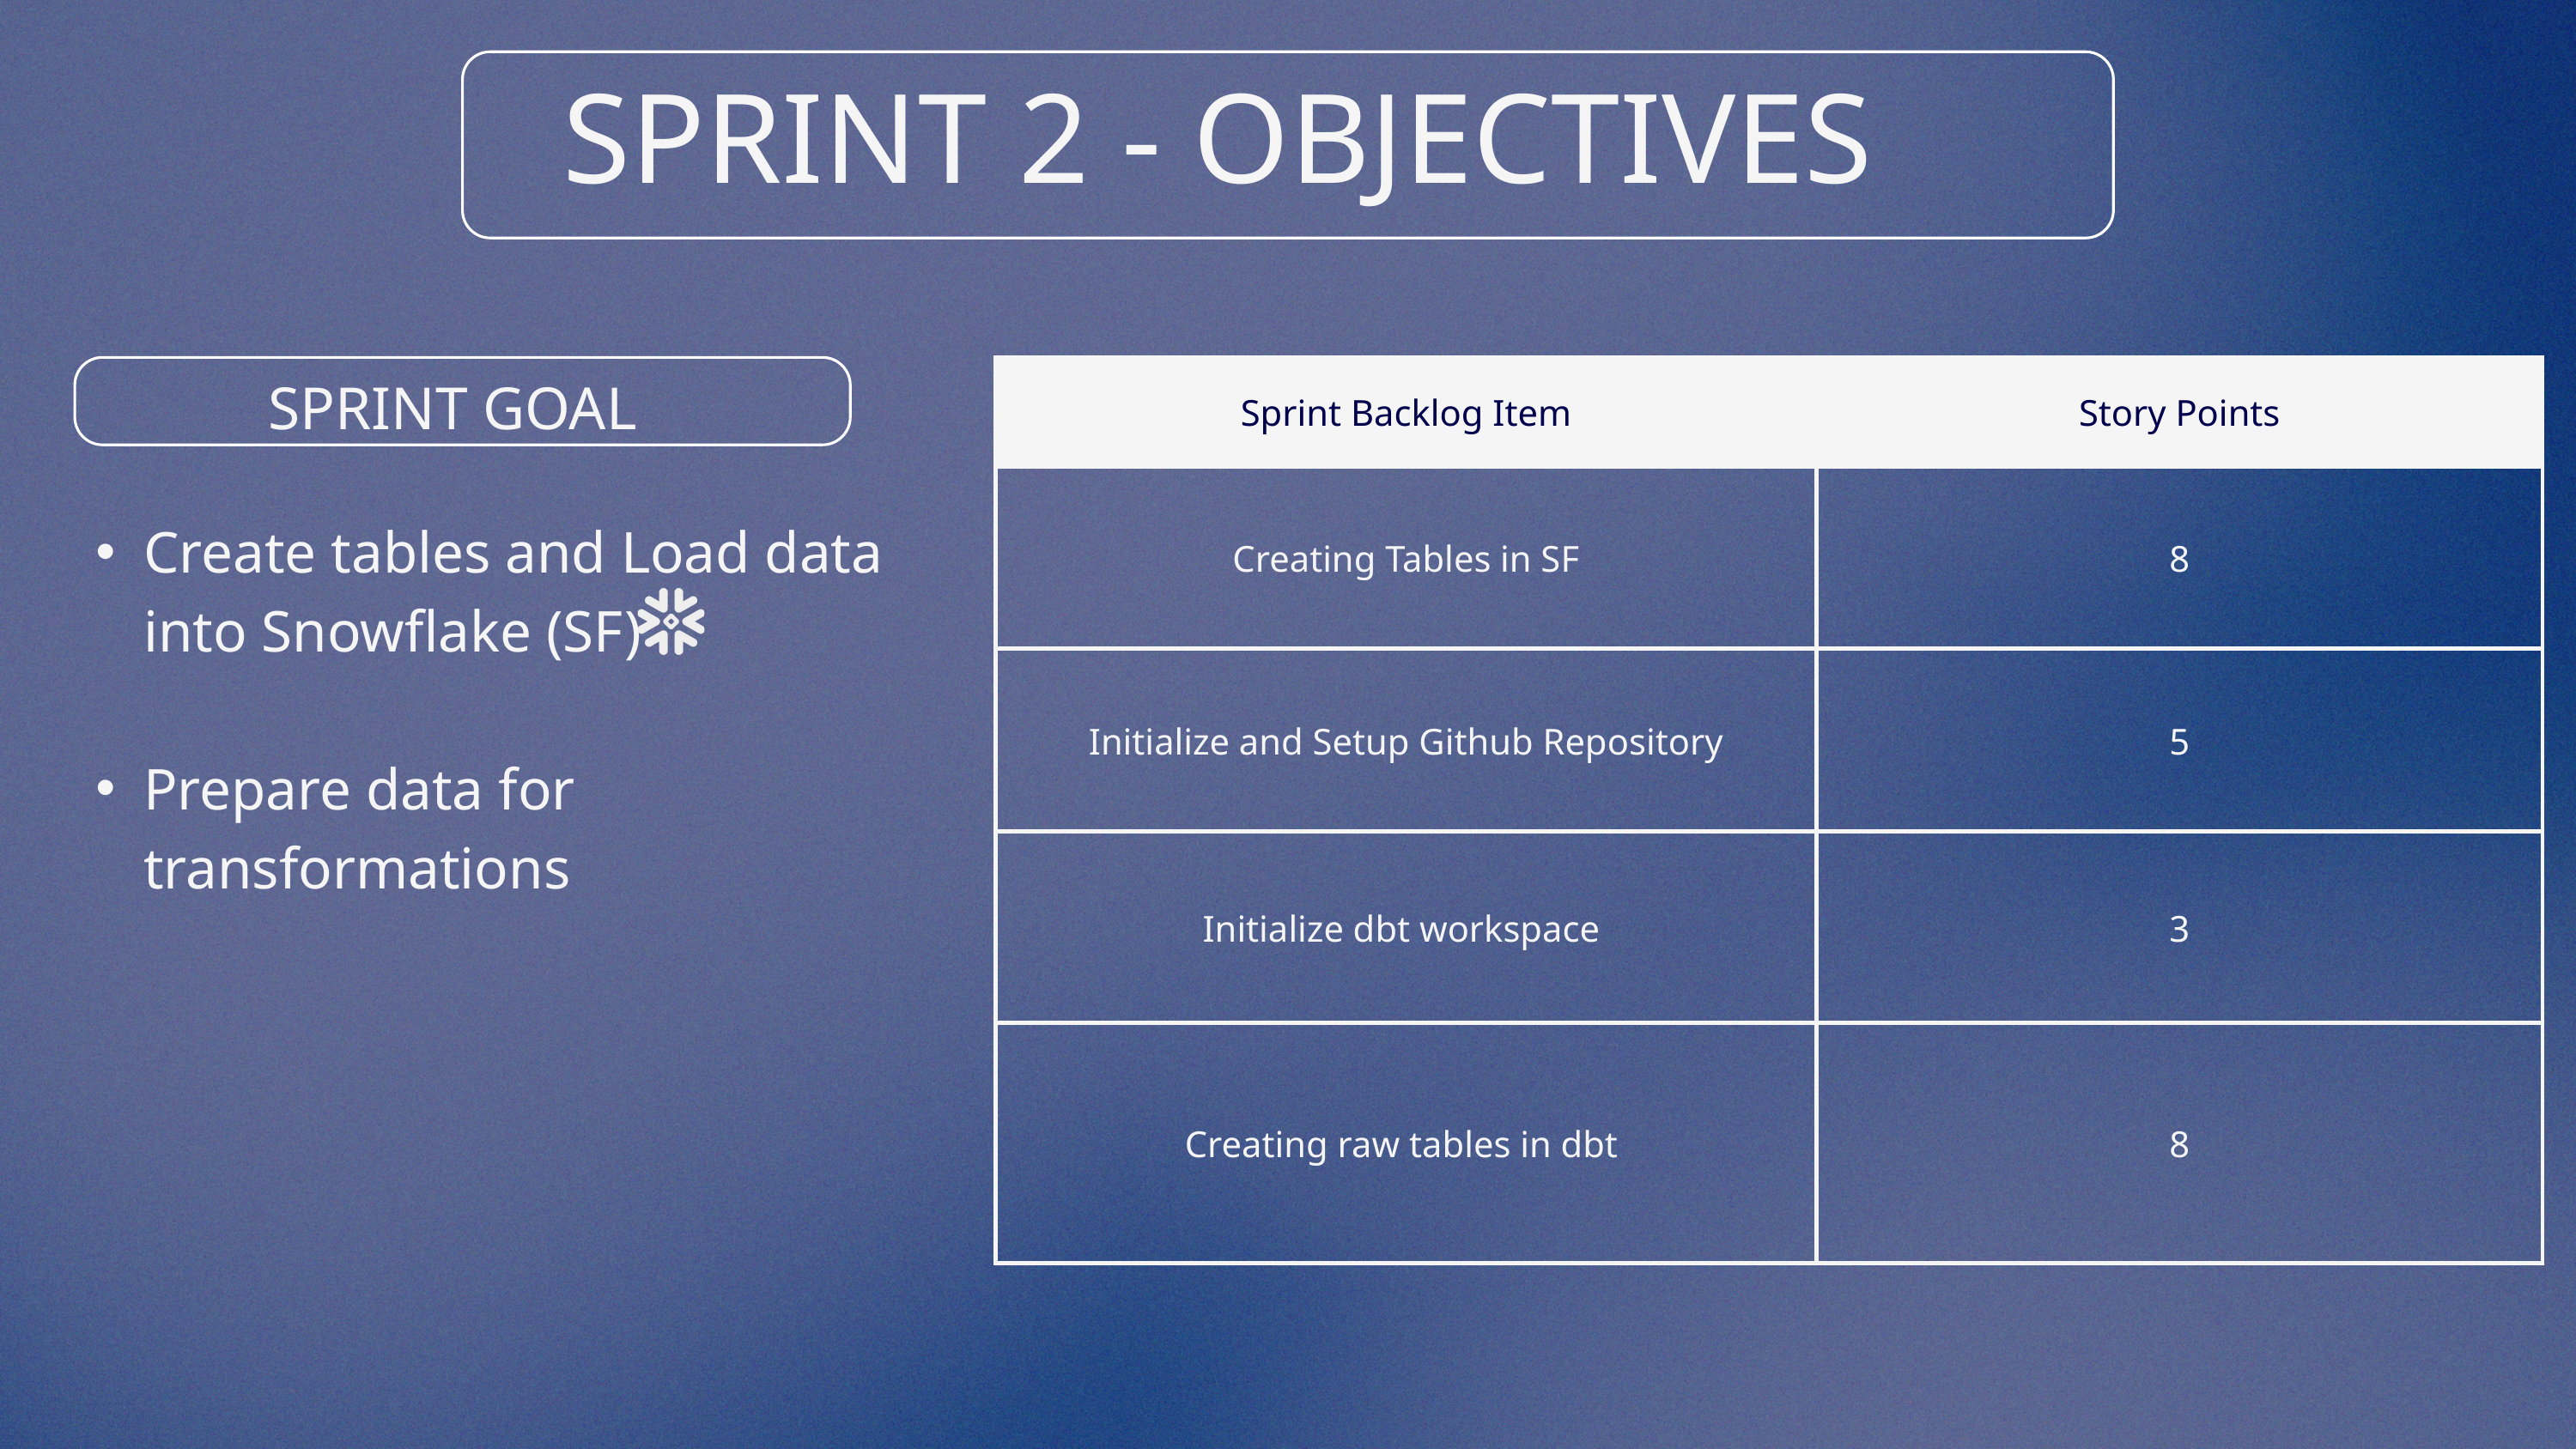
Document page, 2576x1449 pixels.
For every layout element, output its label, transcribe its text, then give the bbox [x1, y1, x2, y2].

table_cell Creating raw tables in dbt [998, 1025, 1814, 1261]
table_cell 8 [1819, 1025, 2541, 1261]
text_box [0, 0, 2576, 1449]
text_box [74, 357, 851, 446]
table_cell Creating Tables in SF [998, 469, 1814, 646]
text_box Create tables and Load data into Snowflake (SF) Prepare data for transformations [47, 505, 936, 979]
table_cell Initialize dbt workspace [998, 834, 1814, 1021]
table_header Story Points [1819, 360, 2541, 464]
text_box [462, 52, 2114, 239]
table_cell Initialize and Setup Github Repository [998, 651, 1814, 829]
table_cell 5 [1819, 651, 2541, 829]
text_box [637, 588, 705, 655]
table_header Sprint Backlog Item [998, 360, 1814, 464]
table_cell 8 [1819, 469, 2541, 646]
table_cell 3 [1819, 834, 2541, 1021]
